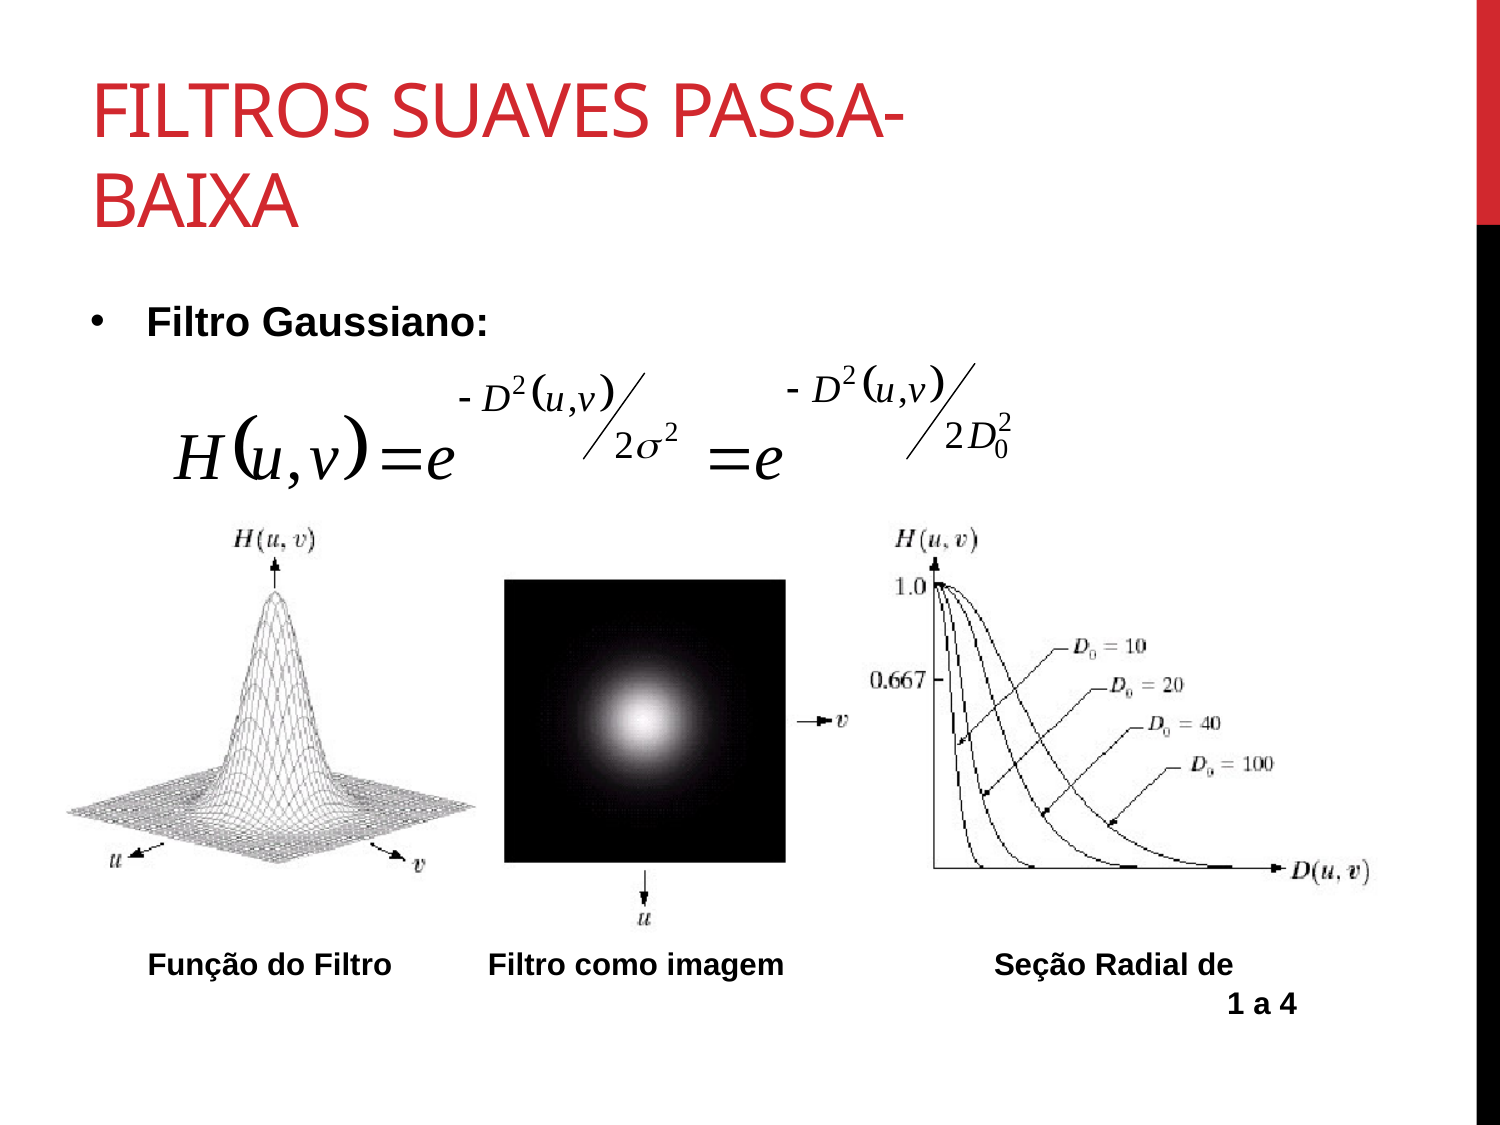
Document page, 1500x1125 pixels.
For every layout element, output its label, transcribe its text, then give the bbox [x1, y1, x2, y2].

list Filtro Gaussiano: Função do Filtro Filtro como imagem Seção Radial de 1 a 4 [75, 943, 1325, 1100]
title Filtros suaves passa-baixa [75, 25, 1025, 250]
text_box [161, 351, 1028, 509]
list Filtro Gaussiano: Função do Filtro Filtro como imagem Seção Radial de 1 a 4 [75, 287, 1325, 501]
picture [54, 507, 1381, 939]
